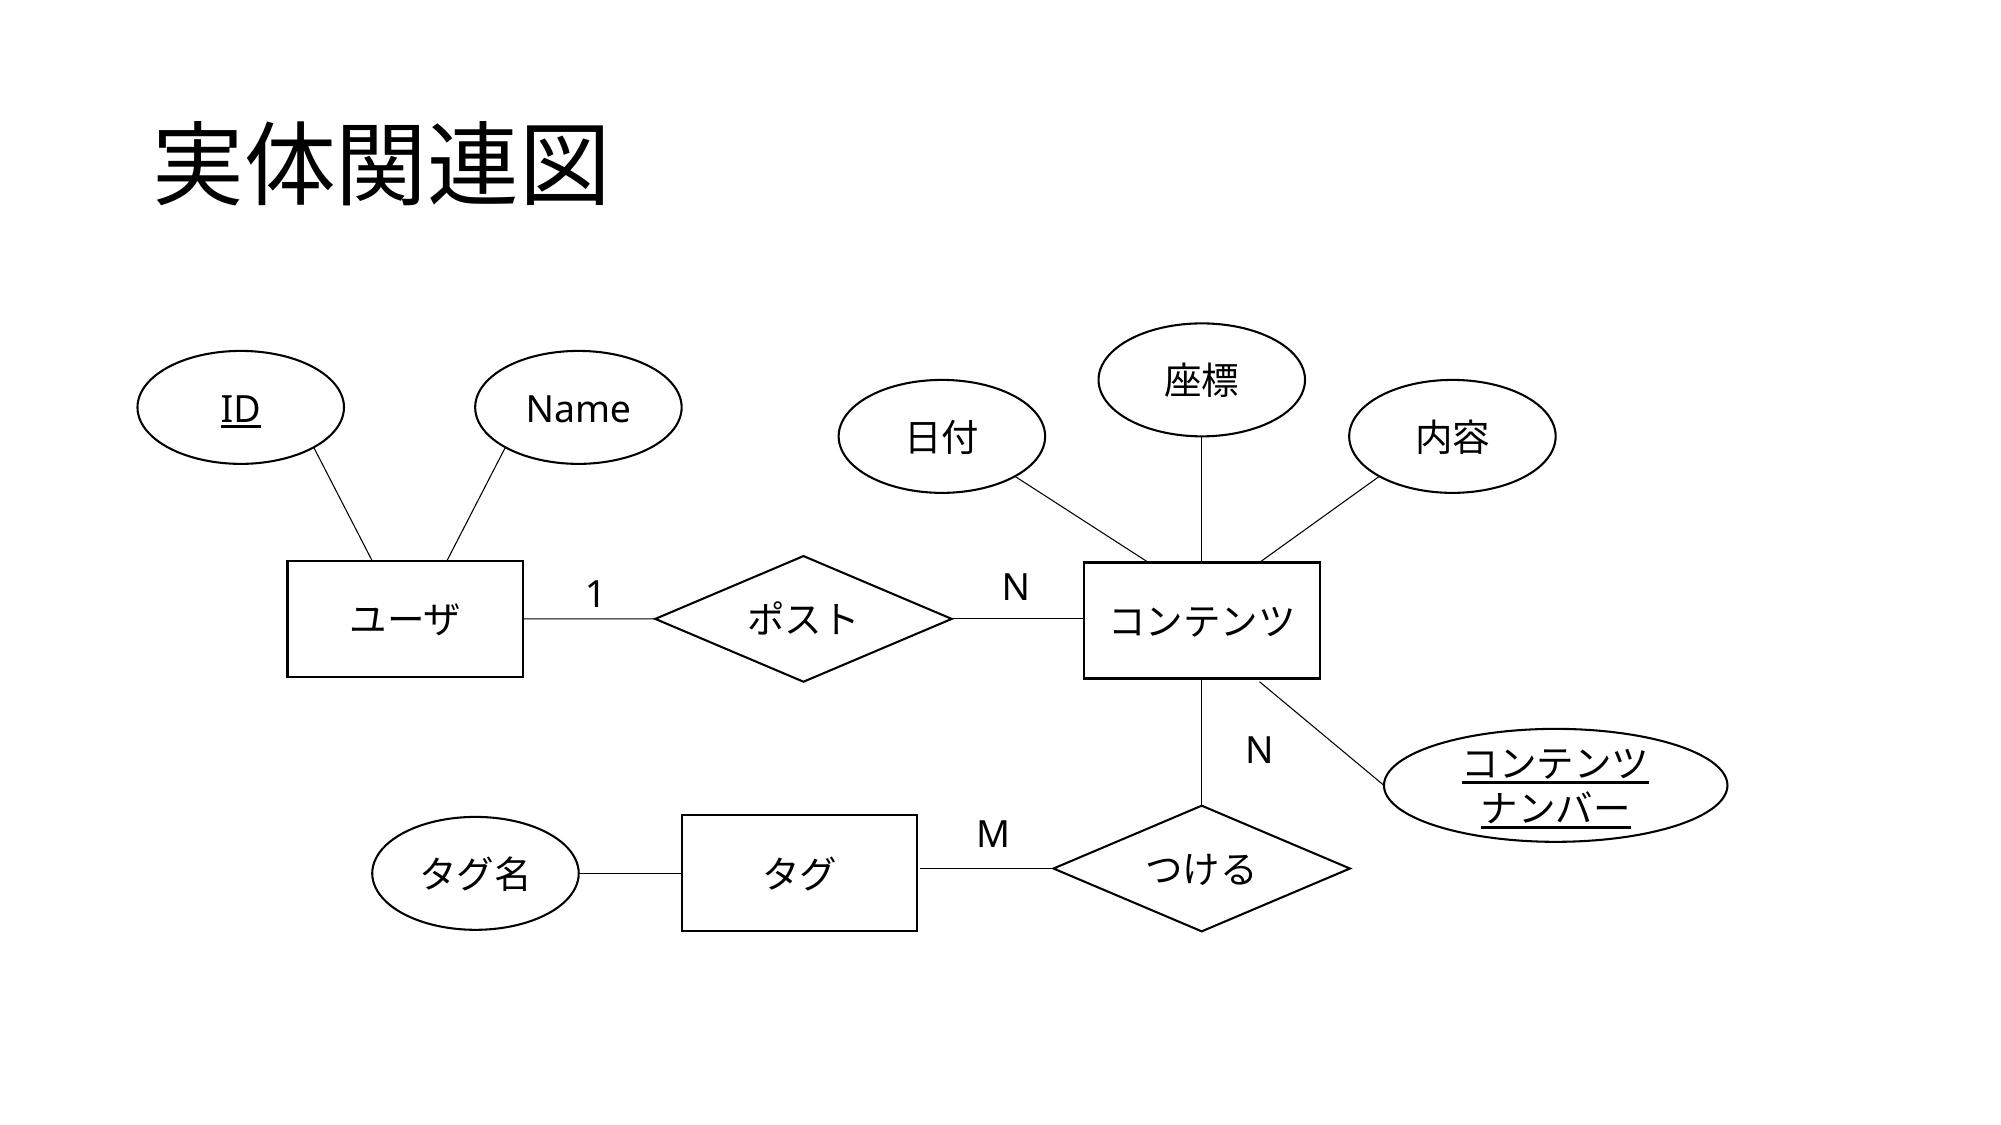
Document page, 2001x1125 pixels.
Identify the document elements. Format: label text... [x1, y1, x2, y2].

text_box Name [474, 349, 683, 465]
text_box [1259, 476, 1380, 563]
text_box コンテンツ ナンバー [1382, 727, 1729, 843]
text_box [1014, 476, 1149, 563]
text_box N [1230, 718, 1259, 779]
text_box タグ [681, 814, 918, 932]
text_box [1259, 681, 1384, 786]
text_box 日付 [837, 378, 1047, 494]
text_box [446, 447, 506, 561]
text_box N [986, 555, 1045, 616]
text_box 1 [570, 562, 621, 618]
text_box 1 [570, 619, 621, 623]
text_box ポスト [654, 554, 955, 683]
text_box コンテンツ [1083, 561, 1321, 680]
title 実体関連図 [137, 59, 1863, 278]
text_box 座標 [1097, 322, 1307, 438]
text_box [313, 447, 373, 561]
text_box M [961, 803, 1025, 863]
text_box ユーザ [286, 560, 524, 678]
text_box タグ名 [371, 815, 580, 931]
text_box ID [136, 349, 346, 465]
text_box 内容 [1348, 378, 1557, 494]
text_box つける [1051, 804, 1353, 933]
